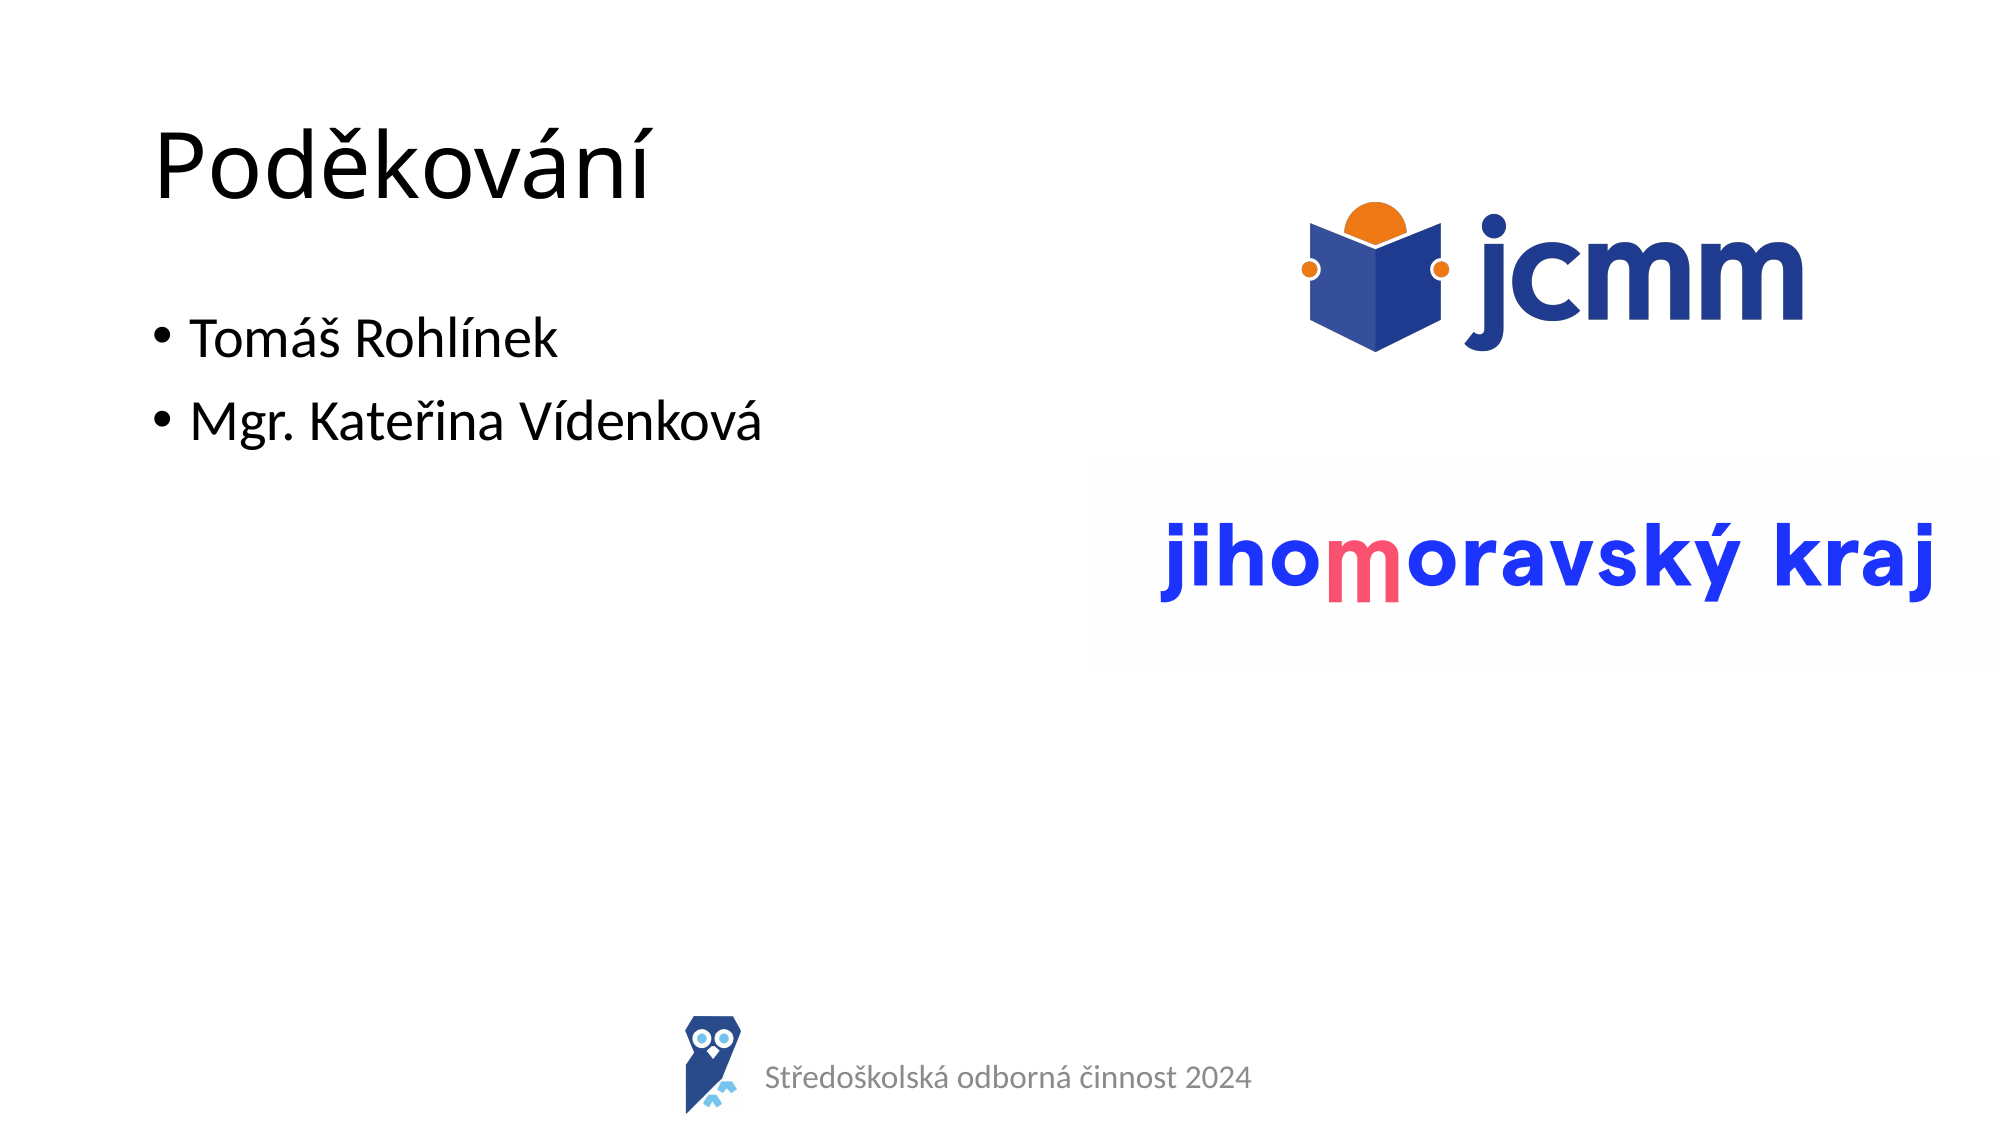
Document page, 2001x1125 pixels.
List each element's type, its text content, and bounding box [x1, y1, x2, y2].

title Poděkování [137, 59, 1863, 278]
picture [1193, 70, 1911, 484]
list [1091, 453, 2000, 672]
picture [685, 1016, 741, 1114]
footer Středoškolská odborná činnost 2024 [748, 1044, 1269, 1105]
text_box Tomáš Rohlínek Mgr. Kateřina Vídenková [137, 299, 1058, 1014]
